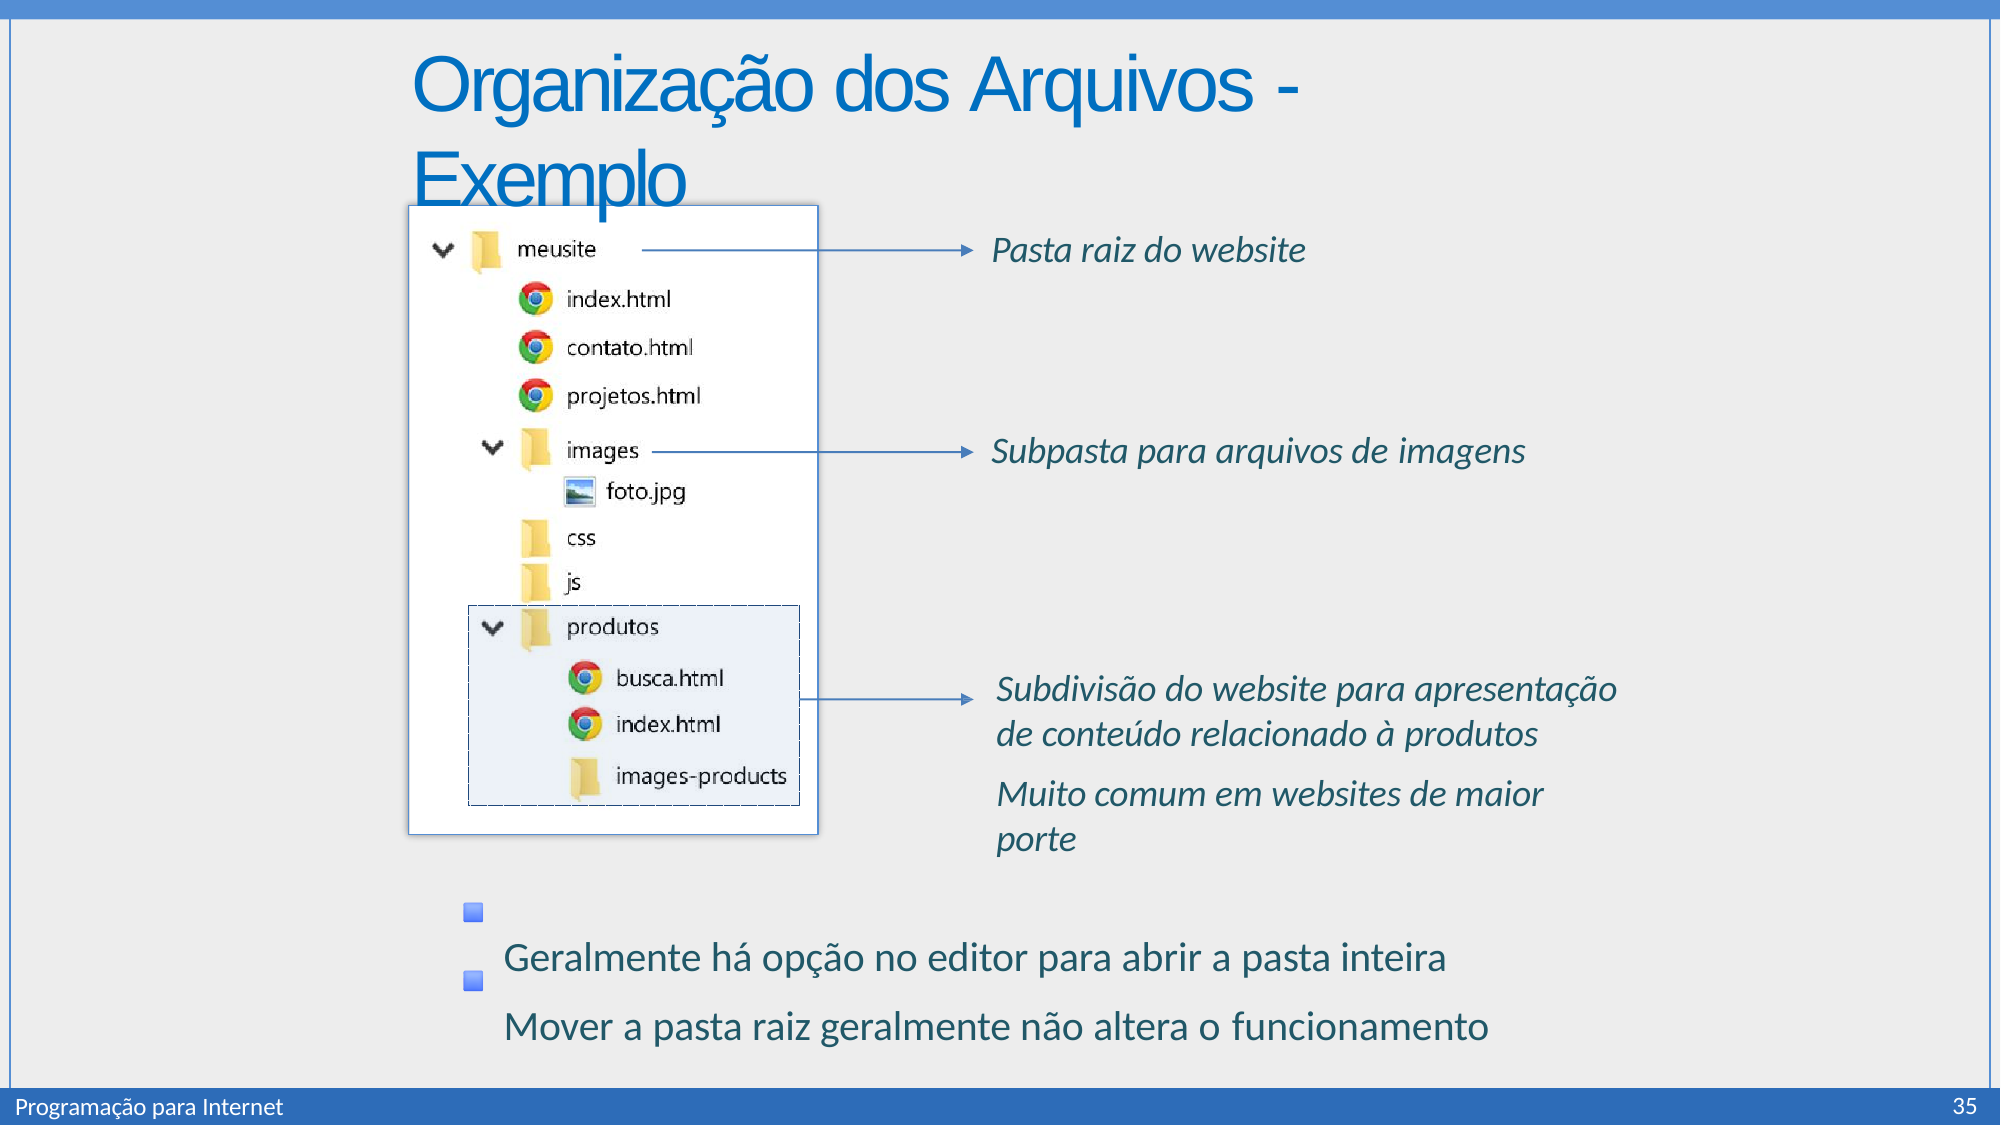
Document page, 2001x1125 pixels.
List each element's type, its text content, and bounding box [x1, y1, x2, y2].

text_box [459, 968, 487, 997]
text_box Subdivisão do website para apresentação de conteúdo relacionado à produtos Muito comum em websites de maior porte Geralmente há opção no editor para abrir a pasta inteira Mover a pasta raiz geralmente não altera o funcionamento [501, 662, 1642, 1049]
title Organização dos Arquivos - Exemplo [409, 30, 1591, 223]
text_box Pasta raiz do website [989, 223, 1314, 271]
text_box Programação para Internet [12, 1094, 291, 1121]
text_box [459, 900, 487, 928]
slide_number 35 [1946, 1093, 1985, 1125]
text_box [397, 194, 975, 846]
text_box Subpasta para arquivos de imagens [989, 424, 1534, 472]
